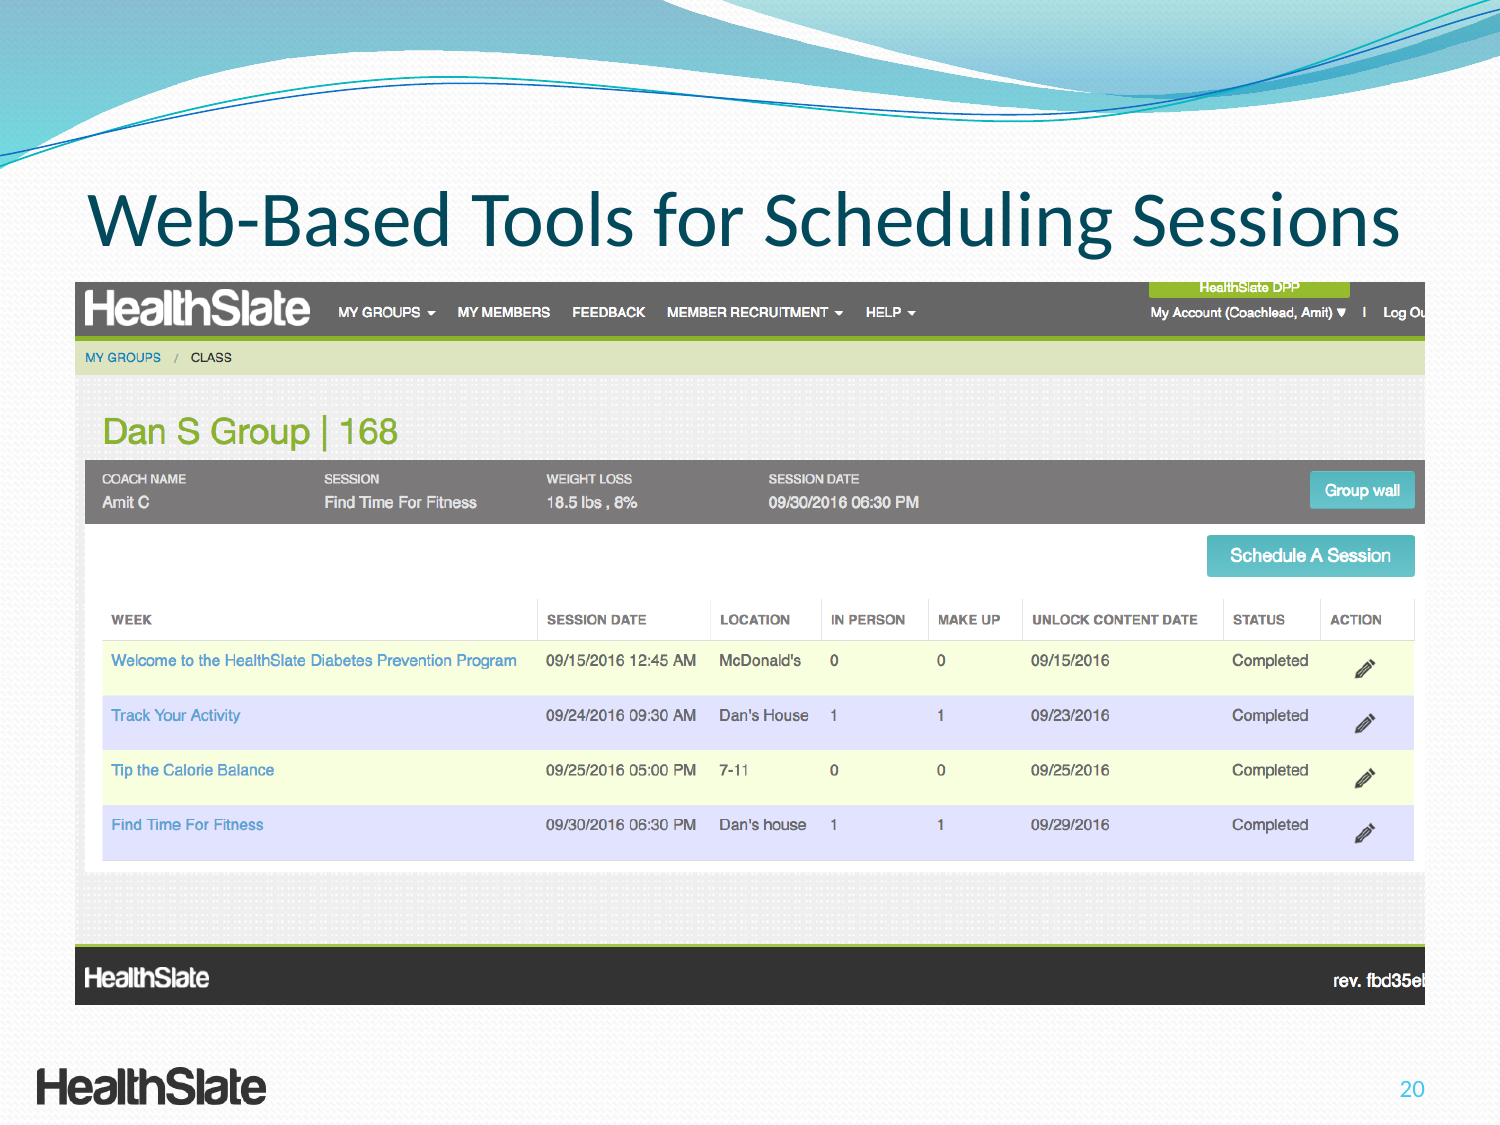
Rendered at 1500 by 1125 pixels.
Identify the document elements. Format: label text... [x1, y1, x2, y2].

title Web-Based Tools for Scheduling Sessions [87, 74, 1438, 263]
slide_number 20 [1299, 1042, 1425, 1103]
picture [37, 1067, 266, 1105]
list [74, 282, 1426, 1006]
